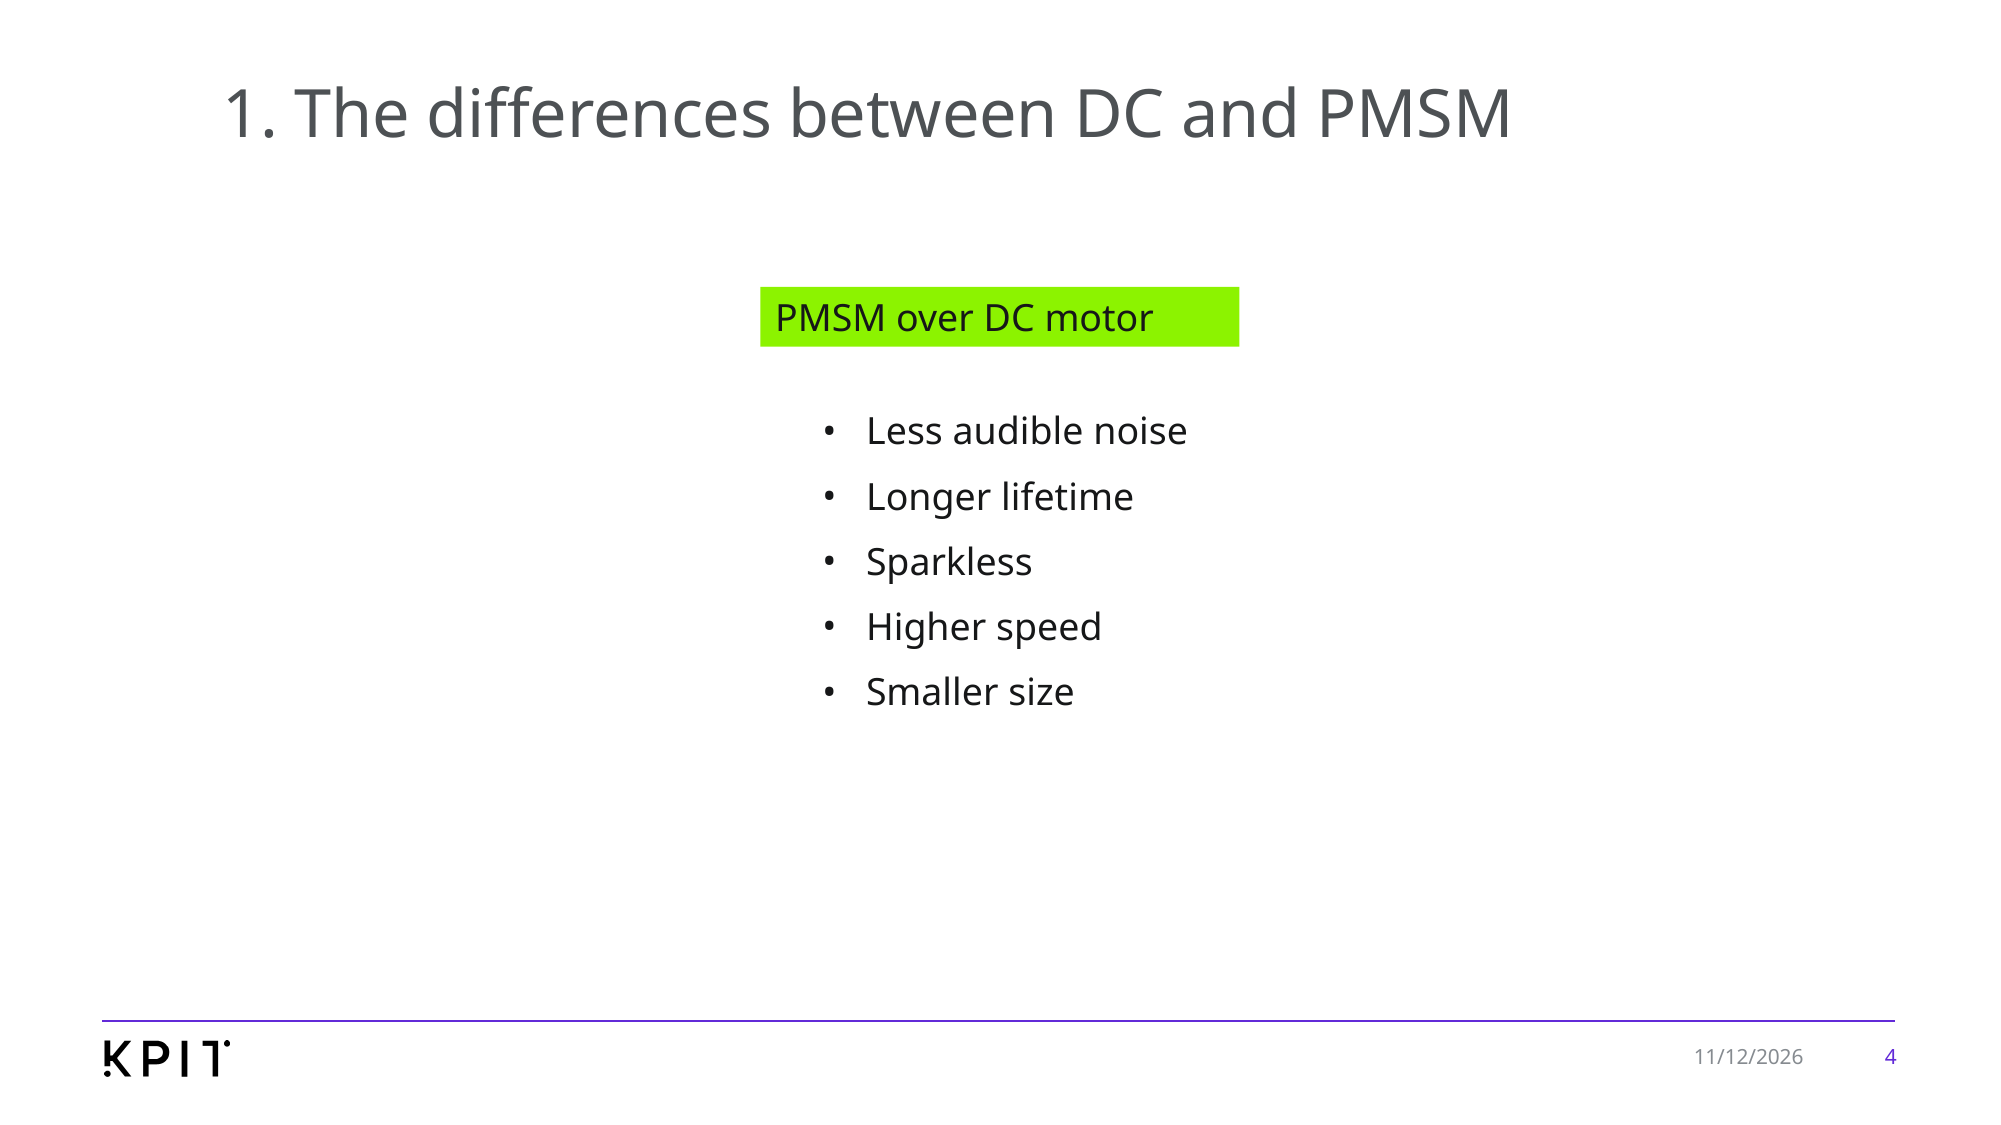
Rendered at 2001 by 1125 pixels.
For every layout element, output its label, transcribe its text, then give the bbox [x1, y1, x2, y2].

title 1. The differences between DC and PMSM [0, 63, 1780, 321]
text_box PMSM over DC motor [760, 286, 1240, 347]
slide_number 4 [1835, 1038, 1912, 1077]
text_box Less audible noise Longer lifetime Sparkless Higher speed Smaller size [807, 392, 1287, 907]
picture [104, 1040, 230, 1077]
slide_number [1676, 1038, 1819, 1077]
